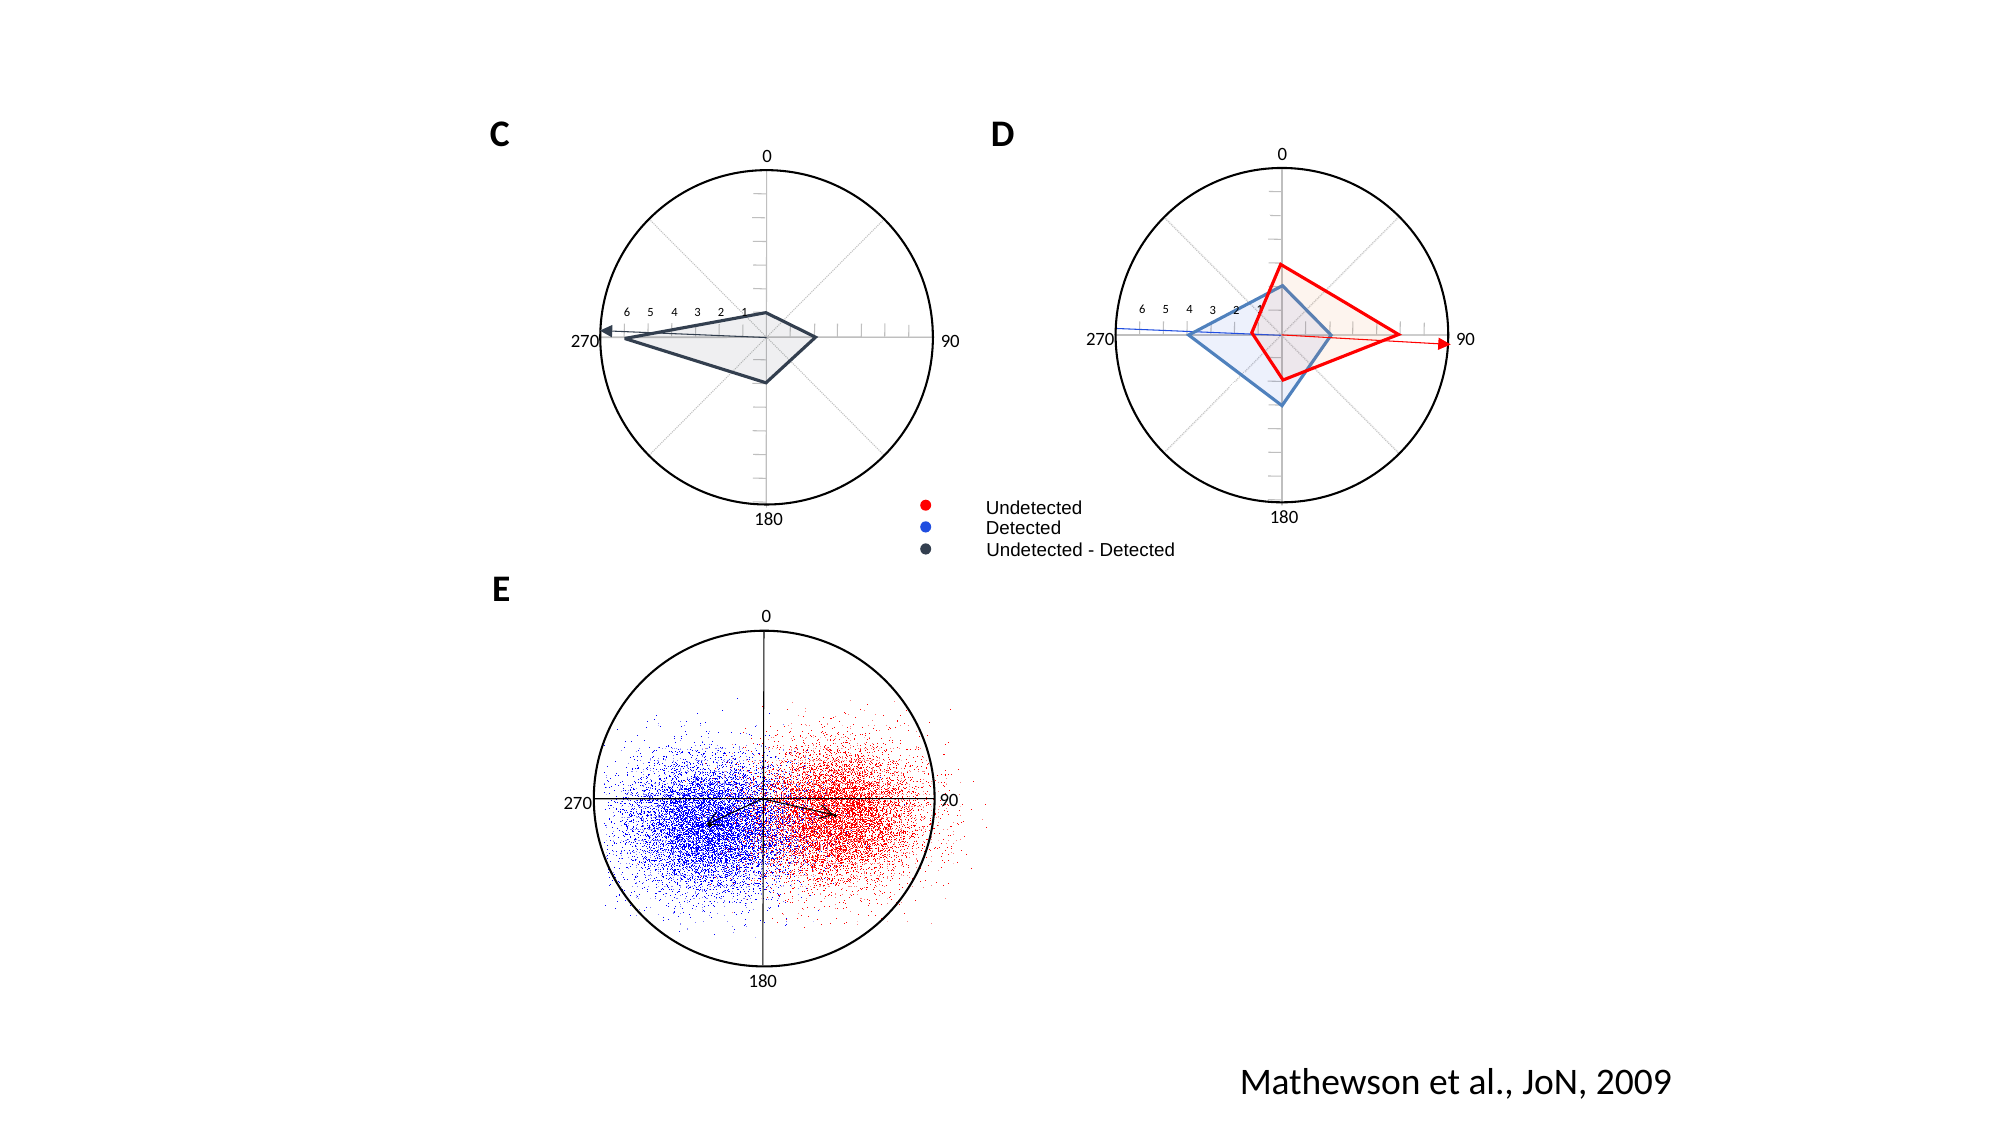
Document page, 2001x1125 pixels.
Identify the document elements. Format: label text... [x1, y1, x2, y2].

text_box Mathewson et al., JoN, 2009 [1224, 1049, 1788, 1110]
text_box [474, 79, 1613, 1048]
